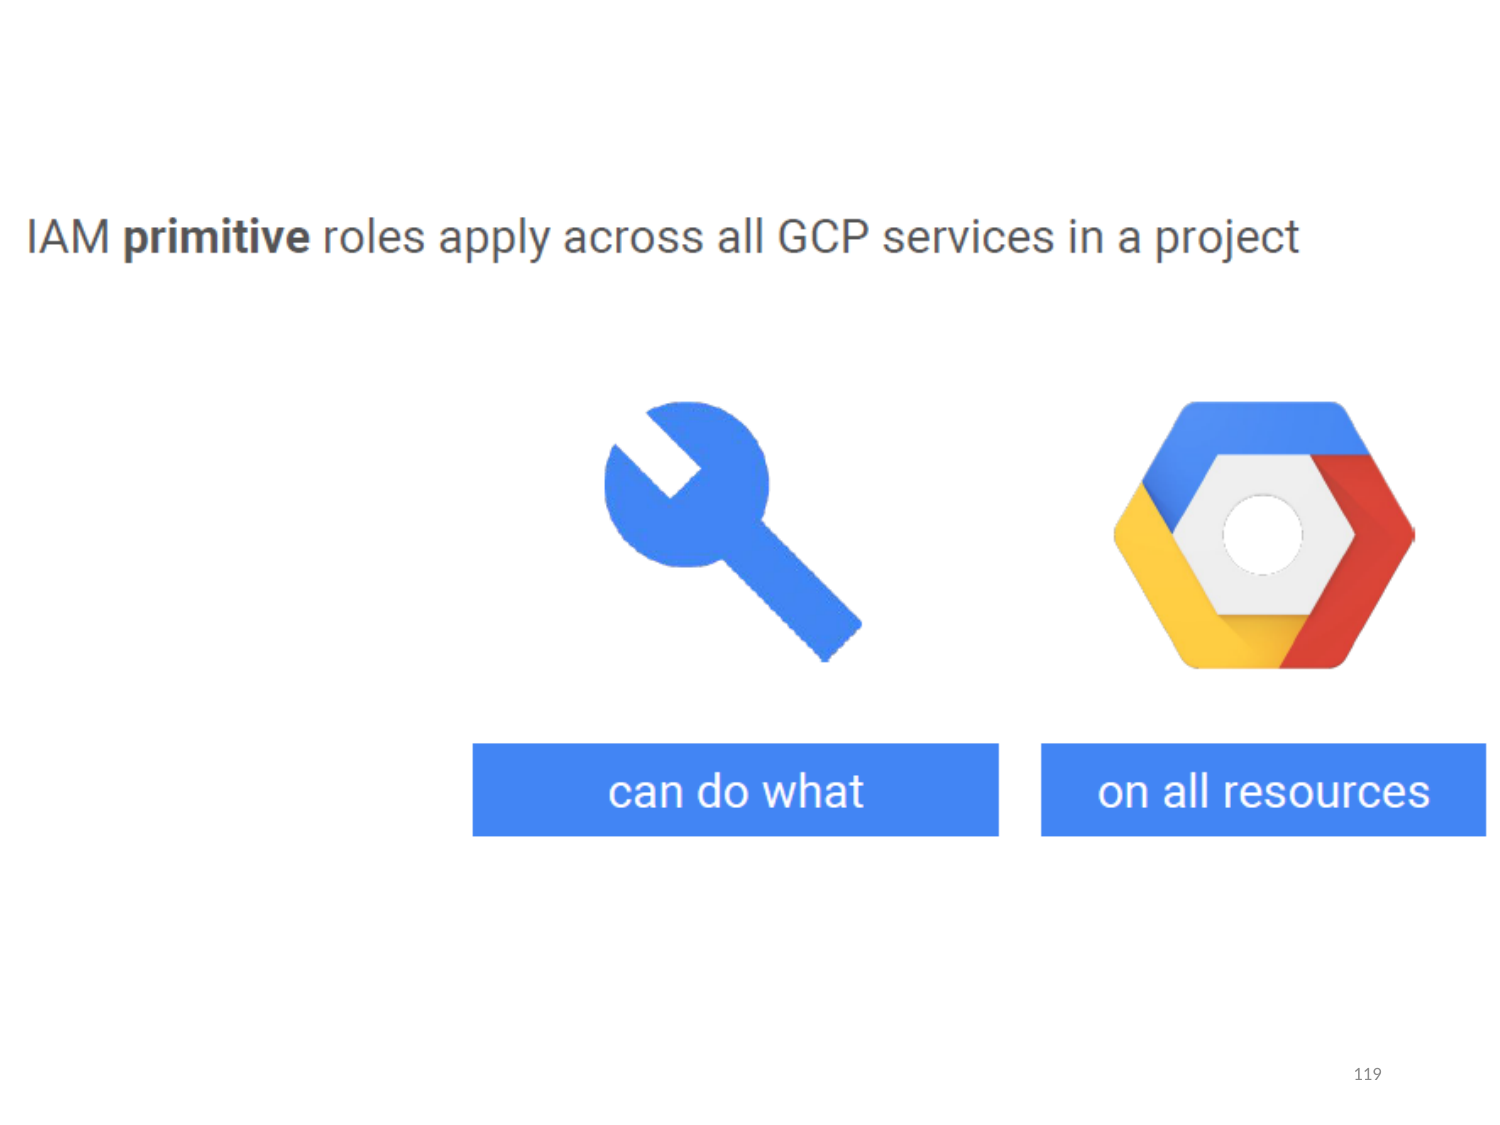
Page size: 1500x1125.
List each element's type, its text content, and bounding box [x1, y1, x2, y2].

picture [0, 193, 1500, 880]
text_box 119 [1059, 1042, 1397, 1103]
